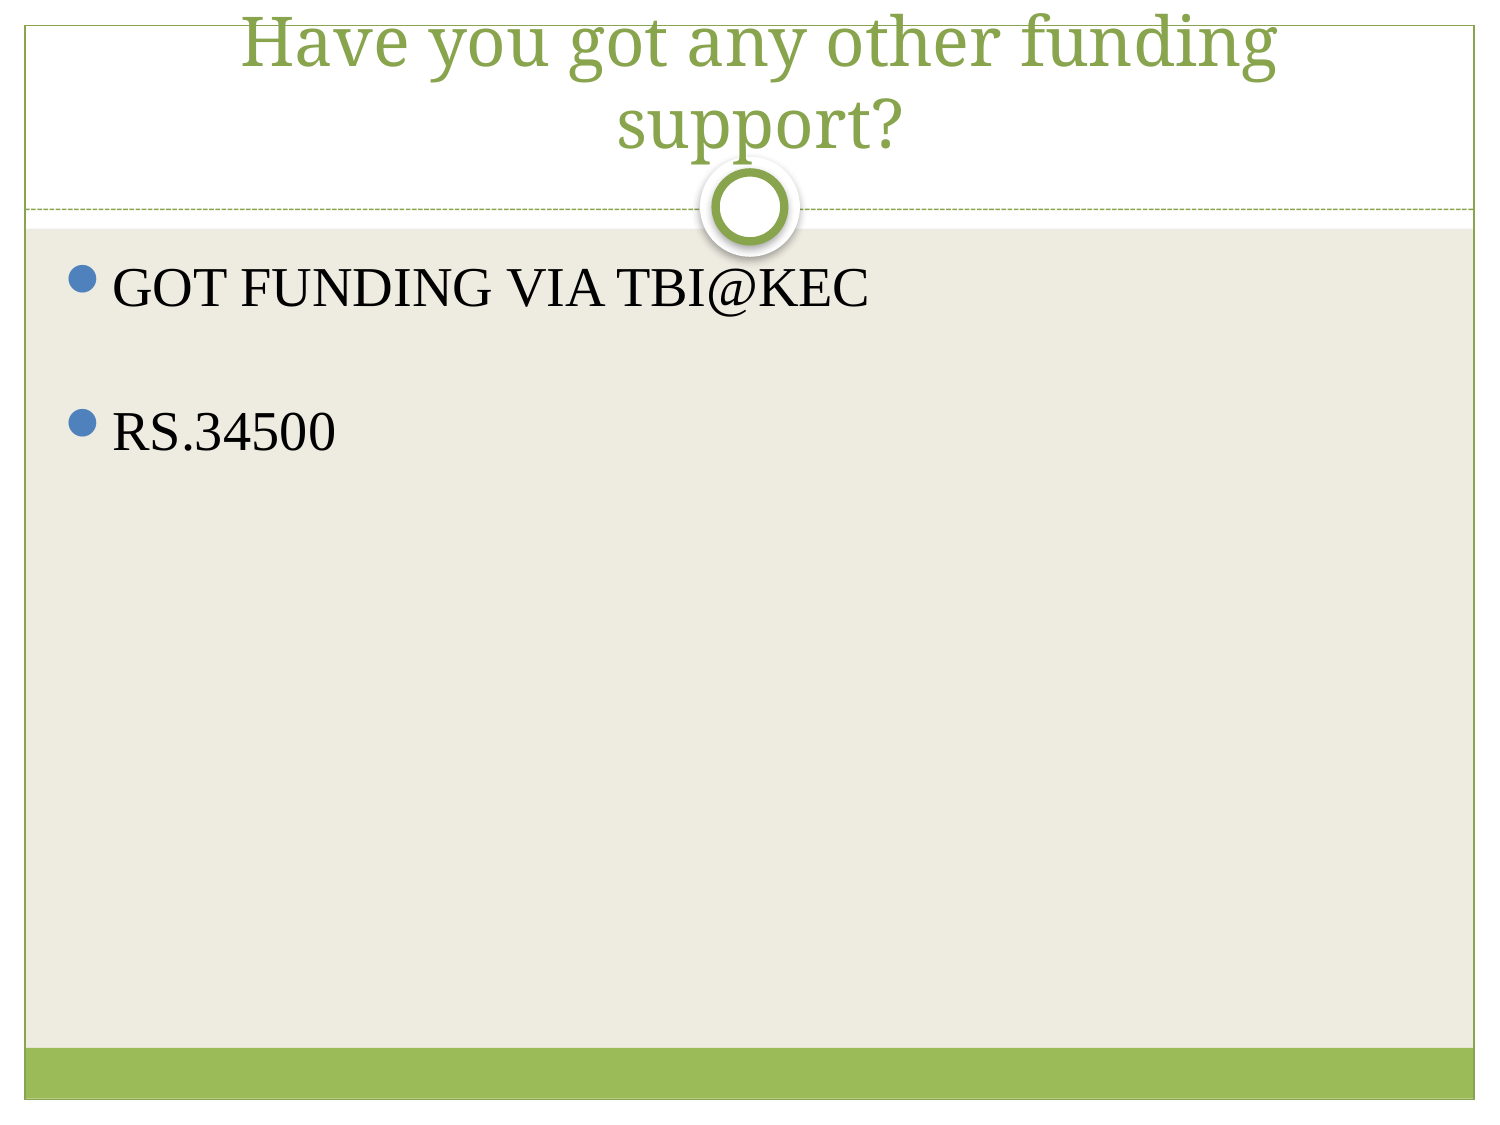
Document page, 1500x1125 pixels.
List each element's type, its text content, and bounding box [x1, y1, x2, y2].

slide_number [715, 168, 791, 241]
text_box [87, 1025, 463, 1088]
title Have you got any other funding support? [82, 62, 1438, 171]
list GOT FUNDING VIA TBI@KEC RS.34500 [49, 250, 1445, 1001]
